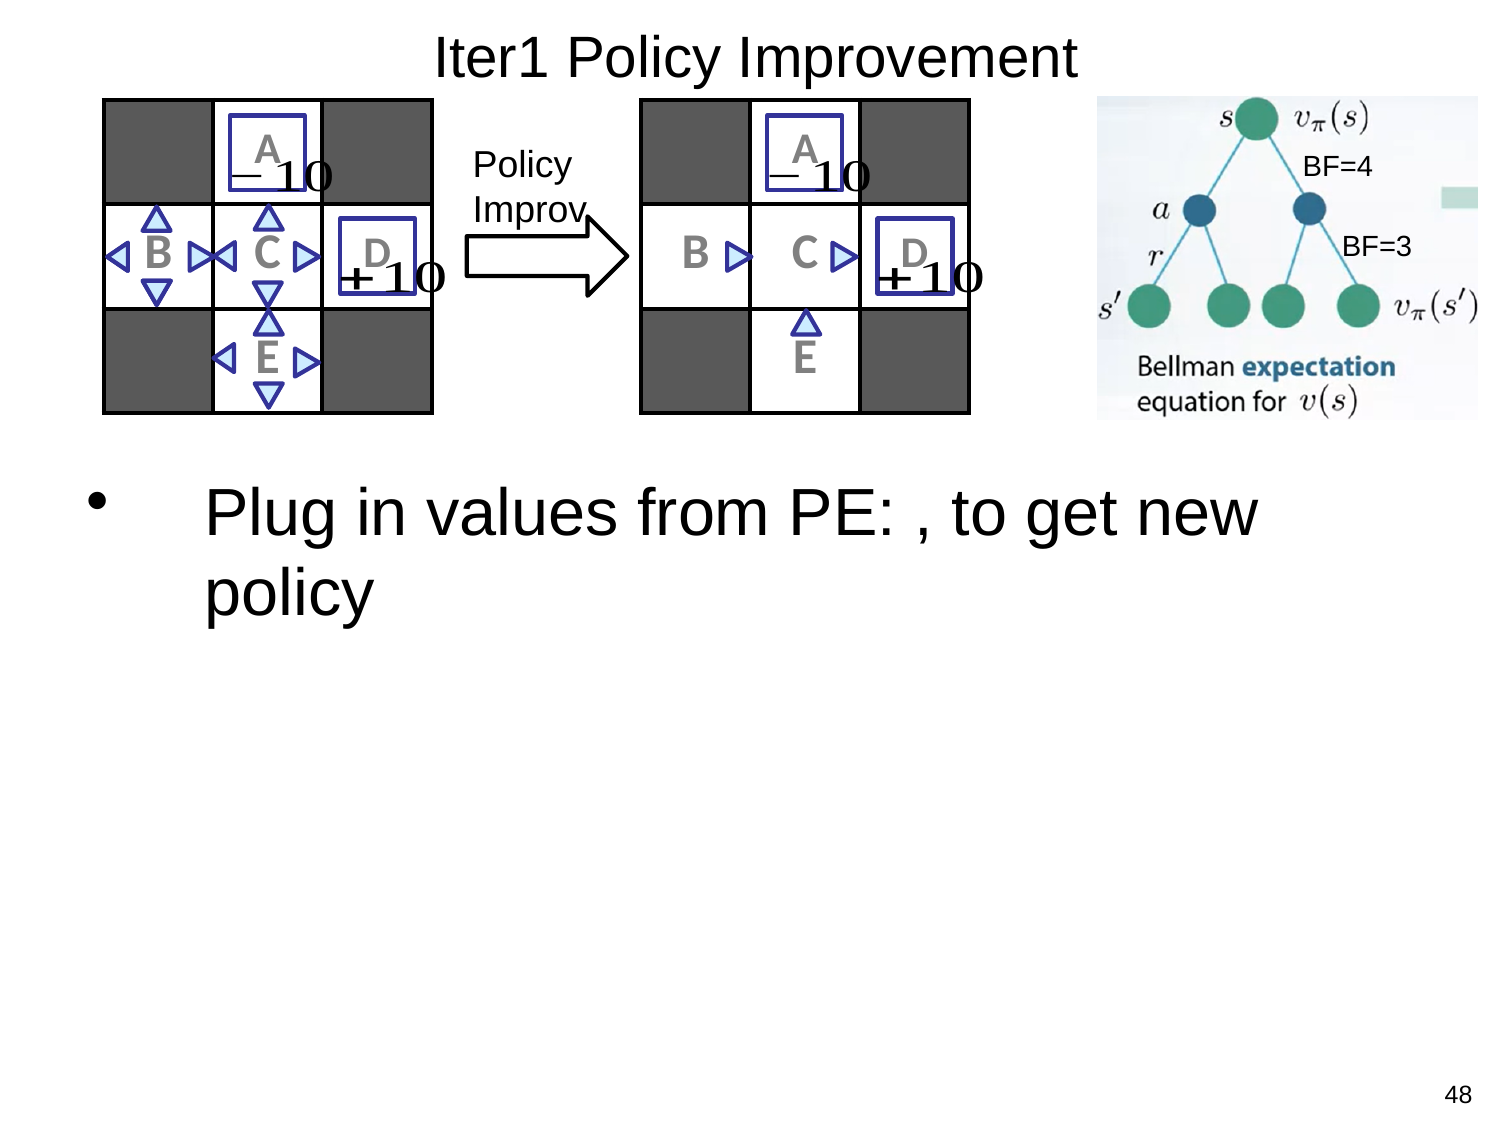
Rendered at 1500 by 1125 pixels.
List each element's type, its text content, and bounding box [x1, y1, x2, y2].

text_box [725, 240, 754, 273]
table_cell C [215, 206, 320, 307]
table_header [324, 102, 430, 202]
table_header [862, 102, 967, 202]
text_box [187, 240, 214, 273]
table_cell B [106, 206, 211, 307]
text_box [292, 346, 322, 379]
text_box [140, 204, 173, 233]
picture [1097, 96, 1478, 420]
text_box [212, 240, 237, 273]
text_box Policy Improv [458, 132, 603, 238]
title Iter1 Policy Improvement [37, 0, 1476, 126]
text_box [228, 113, 307, 192]
text_box [292, 240, 322, 273]
text_box [466, 231, 628, 296]
text_box [830, 240, 859, 273]
text_box [105, 240, 130, 273]
table_cell D [862, 206, 967, 307]
table_cell E [215, 311, 320, 411]
text_box [252, 381, 285, 410]
table_cell C [752, 206, 858, 307]
text_box [140, 278, 173, 308]
table_cell B [643, 206, 748, 307]
table_cell [324, 311, 430, 411]
table_header [643, 102, 748, 202]
text_box [875, 216, 955, 296]
text_box [252, 203, 285, 232]
text_box [338, 216, 417, 296]
table_cell [106, 311, 211, 411]
table_header A [215, 102, 320, 202]
text_box [765, 113, 844, 192]
table_cell [862, 311, 967, 411]
slide_number 48 [1137, 1070, 1488, 1112]
text_box [251, 280, 284, 309]
table_header A [752, 102, 858, 202]
text_box [252, 308, 285, 337]
text_box [790, 308, 823, 337]
table_cell [643, 311, 748, 411]
table_cell D [324, 206, 430, 307]
text_box [211, 342, 237, 374]
table_cell E [752, 311, 858, 411]
table_header [106, 102, 211, 202]
